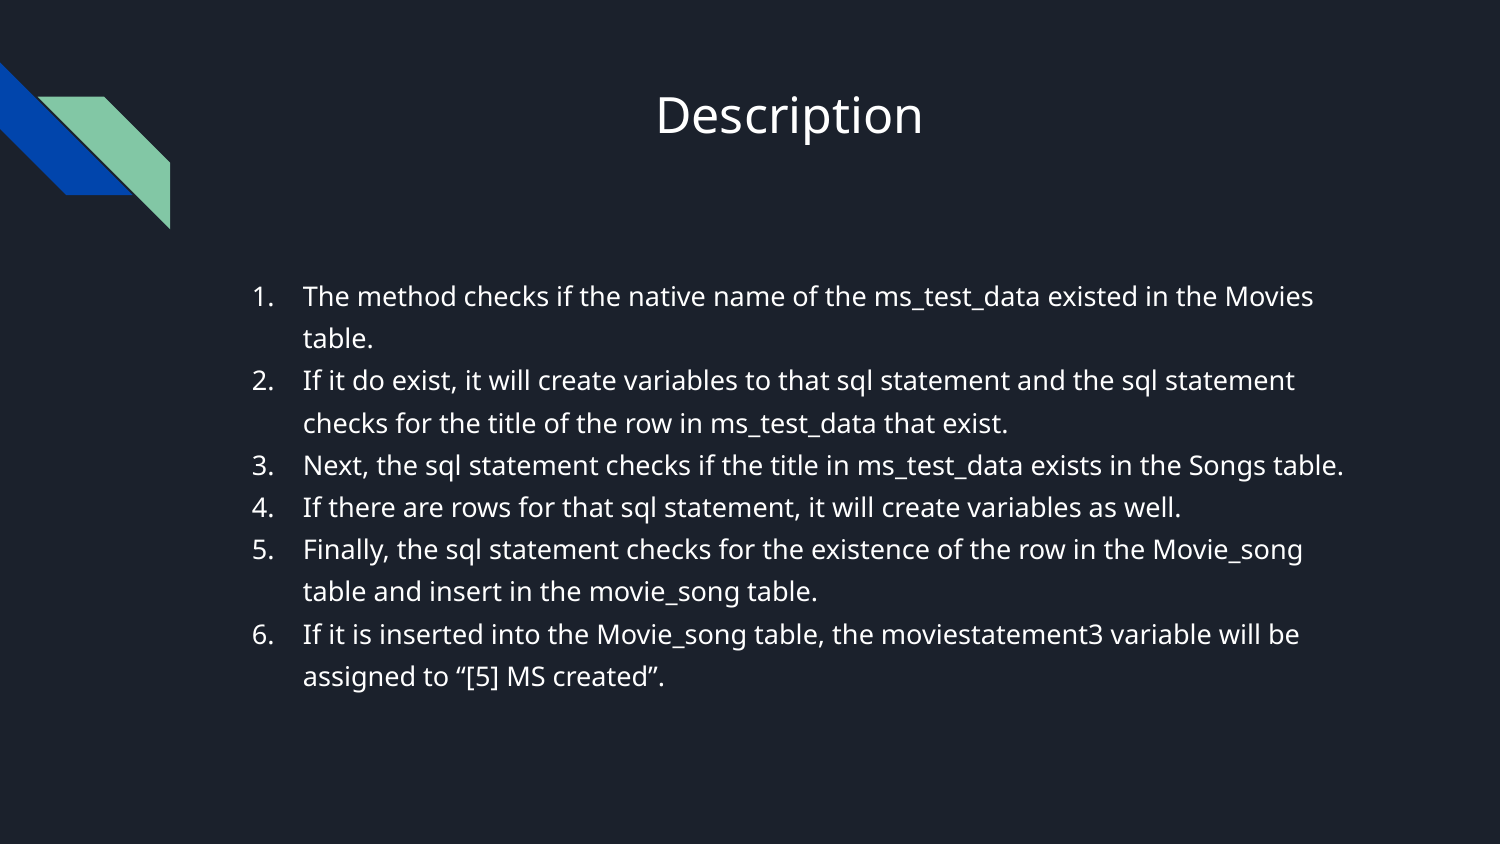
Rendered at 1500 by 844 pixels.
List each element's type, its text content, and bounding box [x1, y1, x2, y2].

list The method checks if the native name of the ms_test_data existed in the Movies table. If it do exist, it will create variables to that sql statement and the sql statement checks for the title of the row in ms_test_data that exist. Next, the sql statement checks if the title in ms_test_data exists in the Songs table. If there are rows for that sql statement, it will create variables as well. Finally, the sql statement checks for the existence of the row in the Movie_song table and insert in the movie_song table. If it is inserted into the Movie_song table, the moviestatement3 variable will be assigned to “[5] MS created”. [212, 257, 1368, 735]
title Description [212, 64, 1368, 215]
